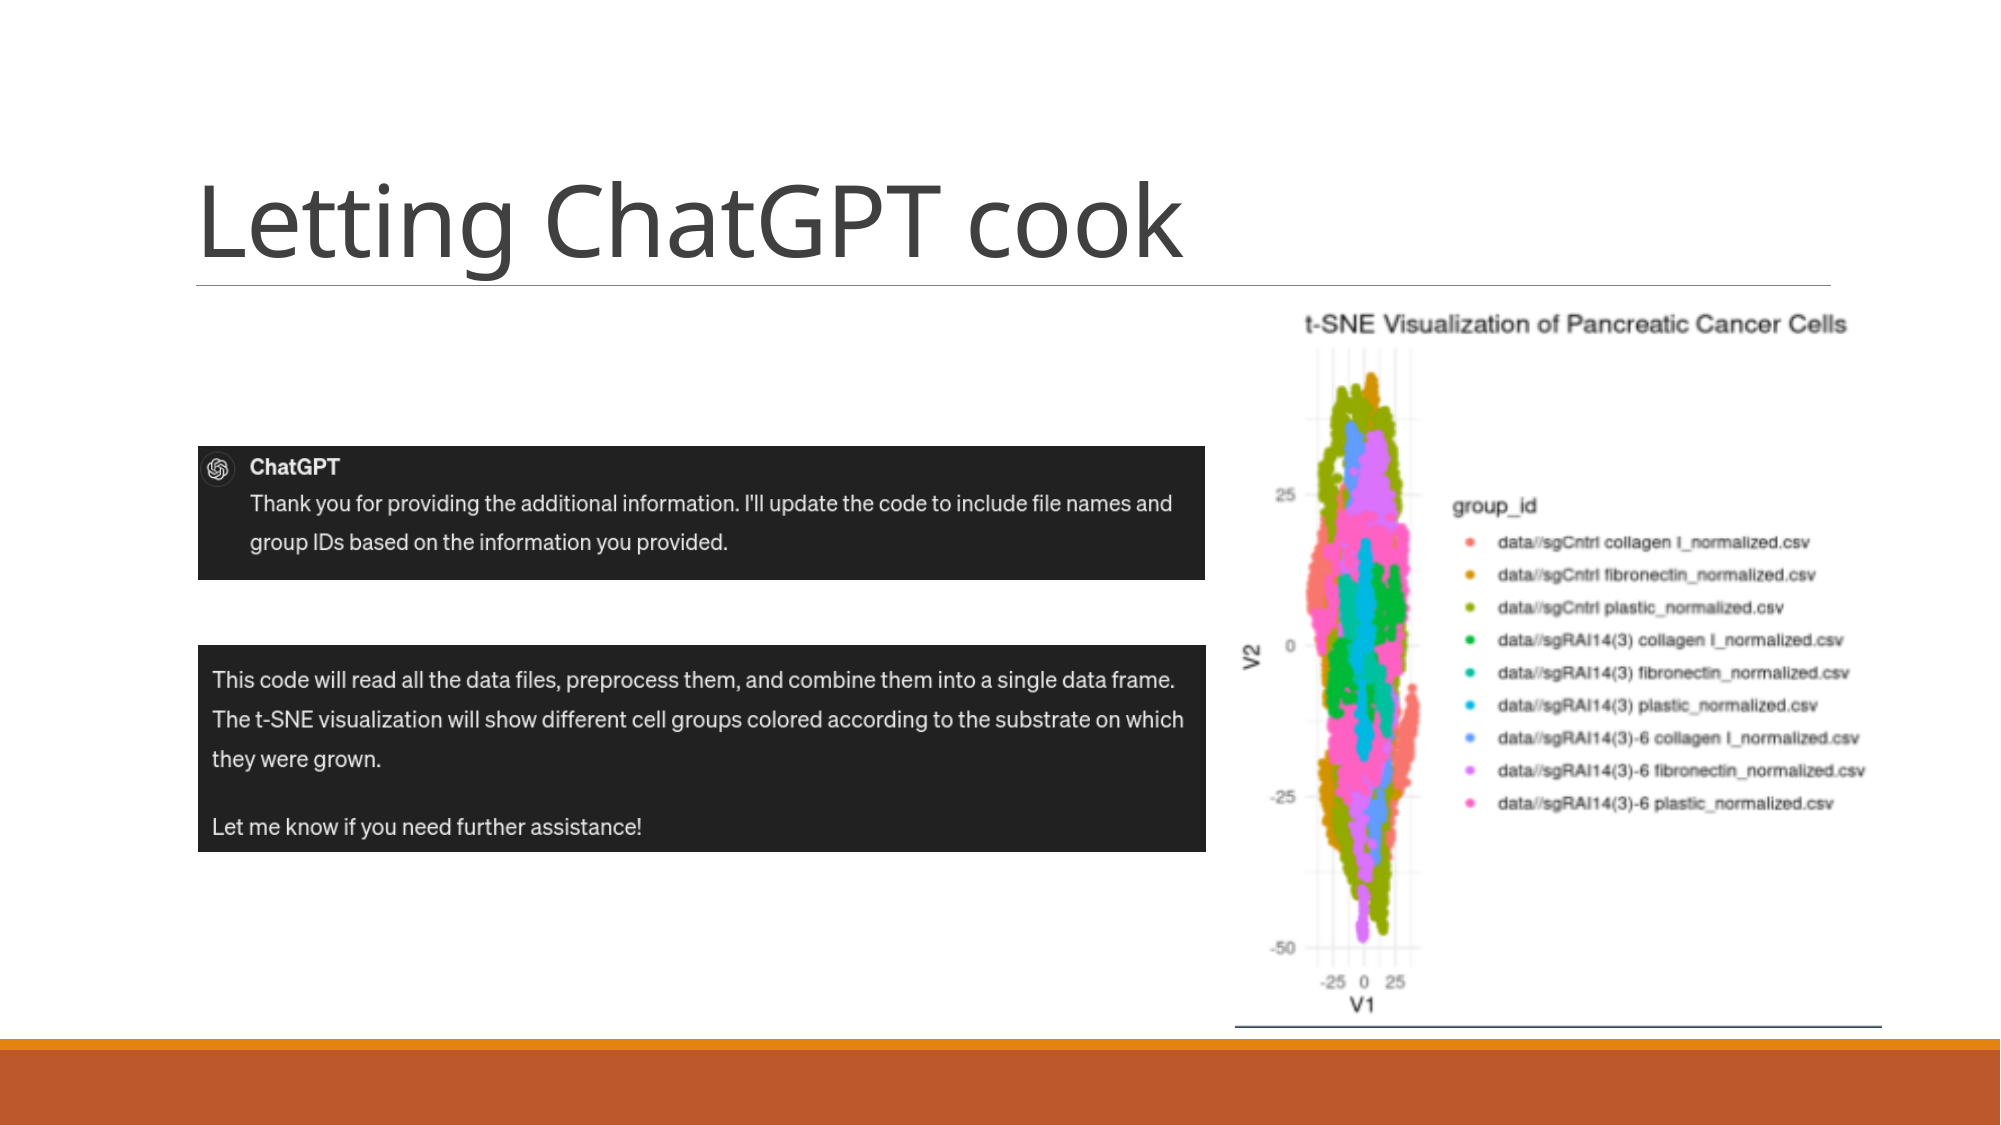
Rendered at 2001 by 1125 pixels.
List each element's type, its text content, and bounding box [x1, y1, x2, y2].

picture [197, 645, 1206, 853]
title Letting ChatGPT cook [180, 47, 1830, 285]
picture [1234, 305, 1883, 1029]
picture [197, 445, 1205, 581]
